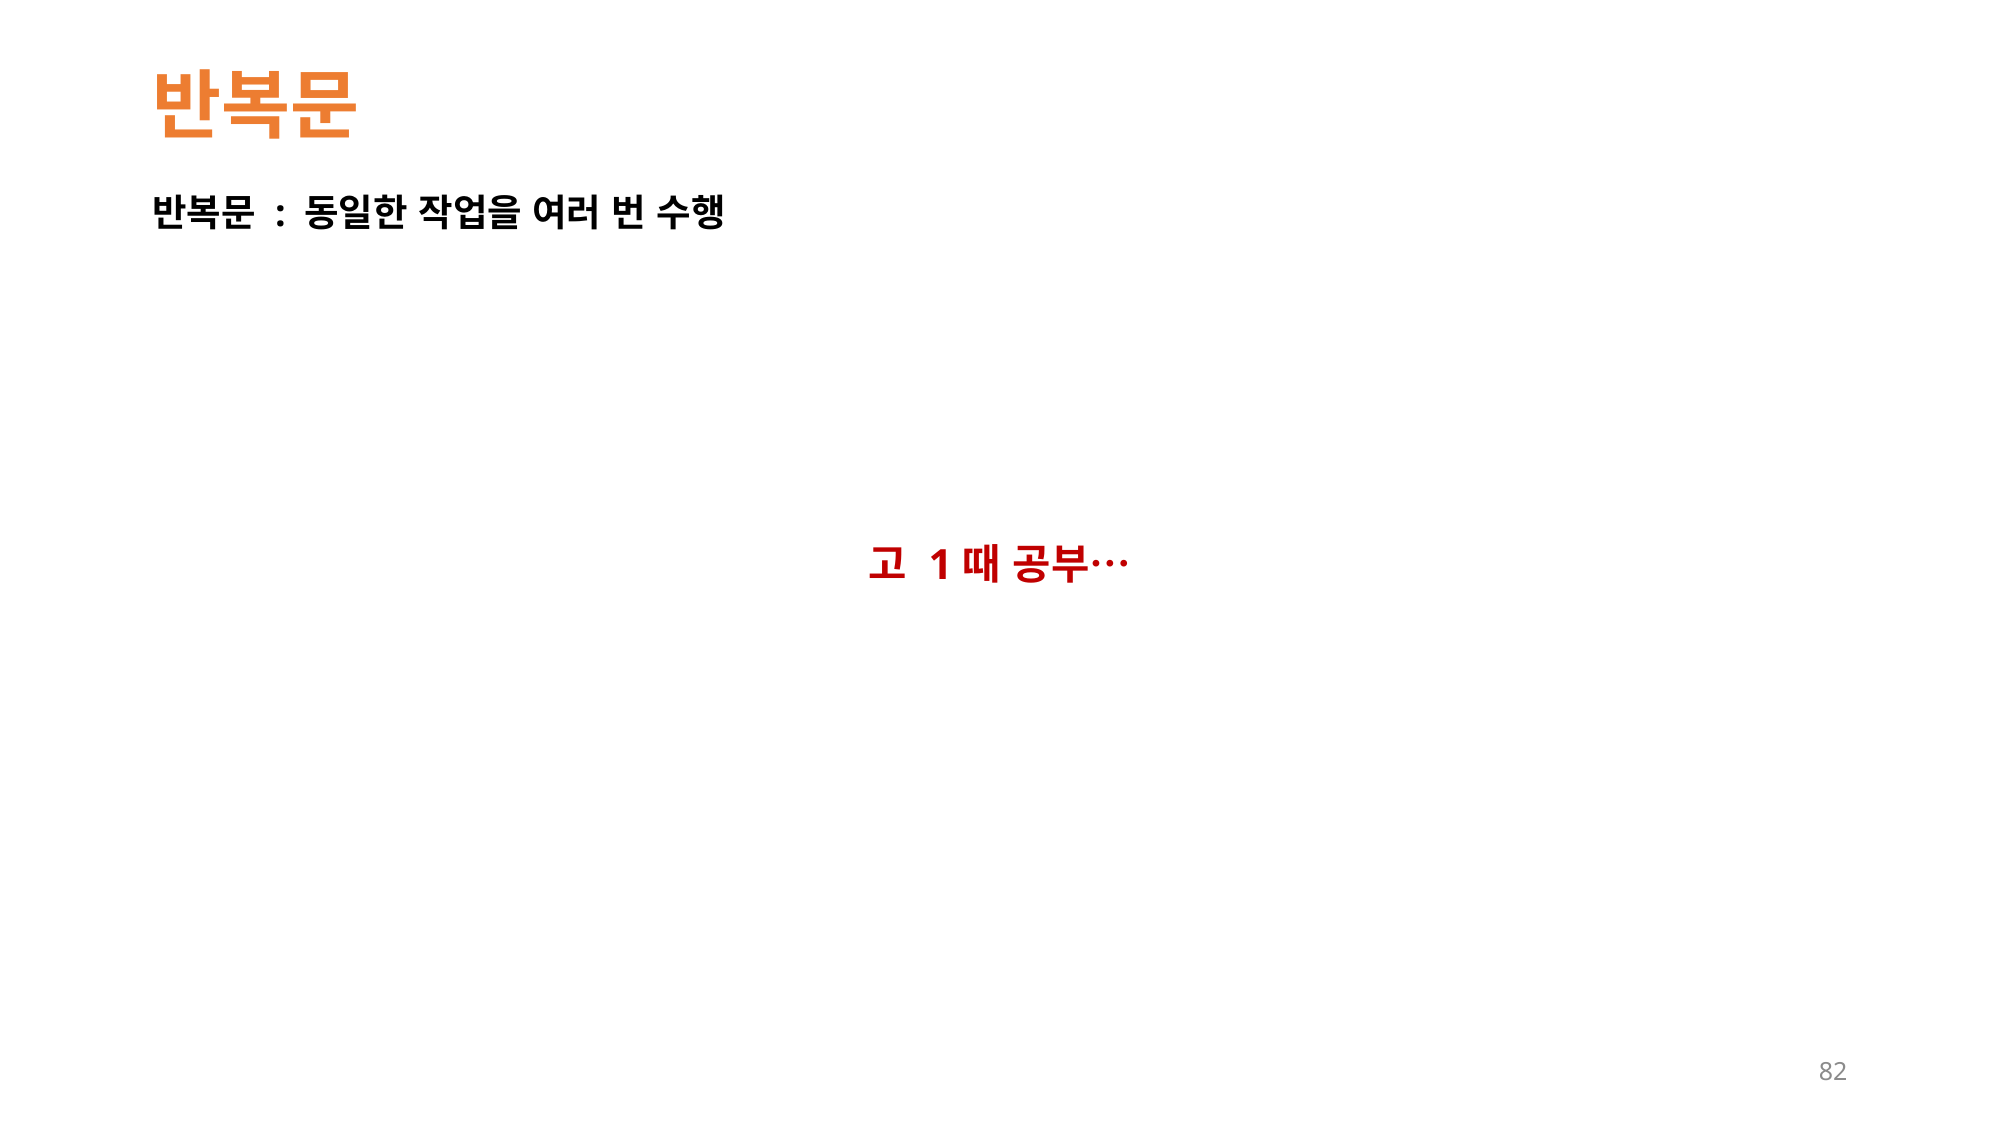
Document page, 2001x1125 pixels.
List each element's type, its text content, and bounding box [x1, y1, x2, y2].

text_box 고 1때 공부… [471, 513, 1529, 612]
title 반복문 [137, 59, 1863, 161]
slide_number 82 [1412, 1042, 1863, 1103]
list 반복문 : 동일한 작업을 여러 번 수행 [137, 181, 1863, 1014]
